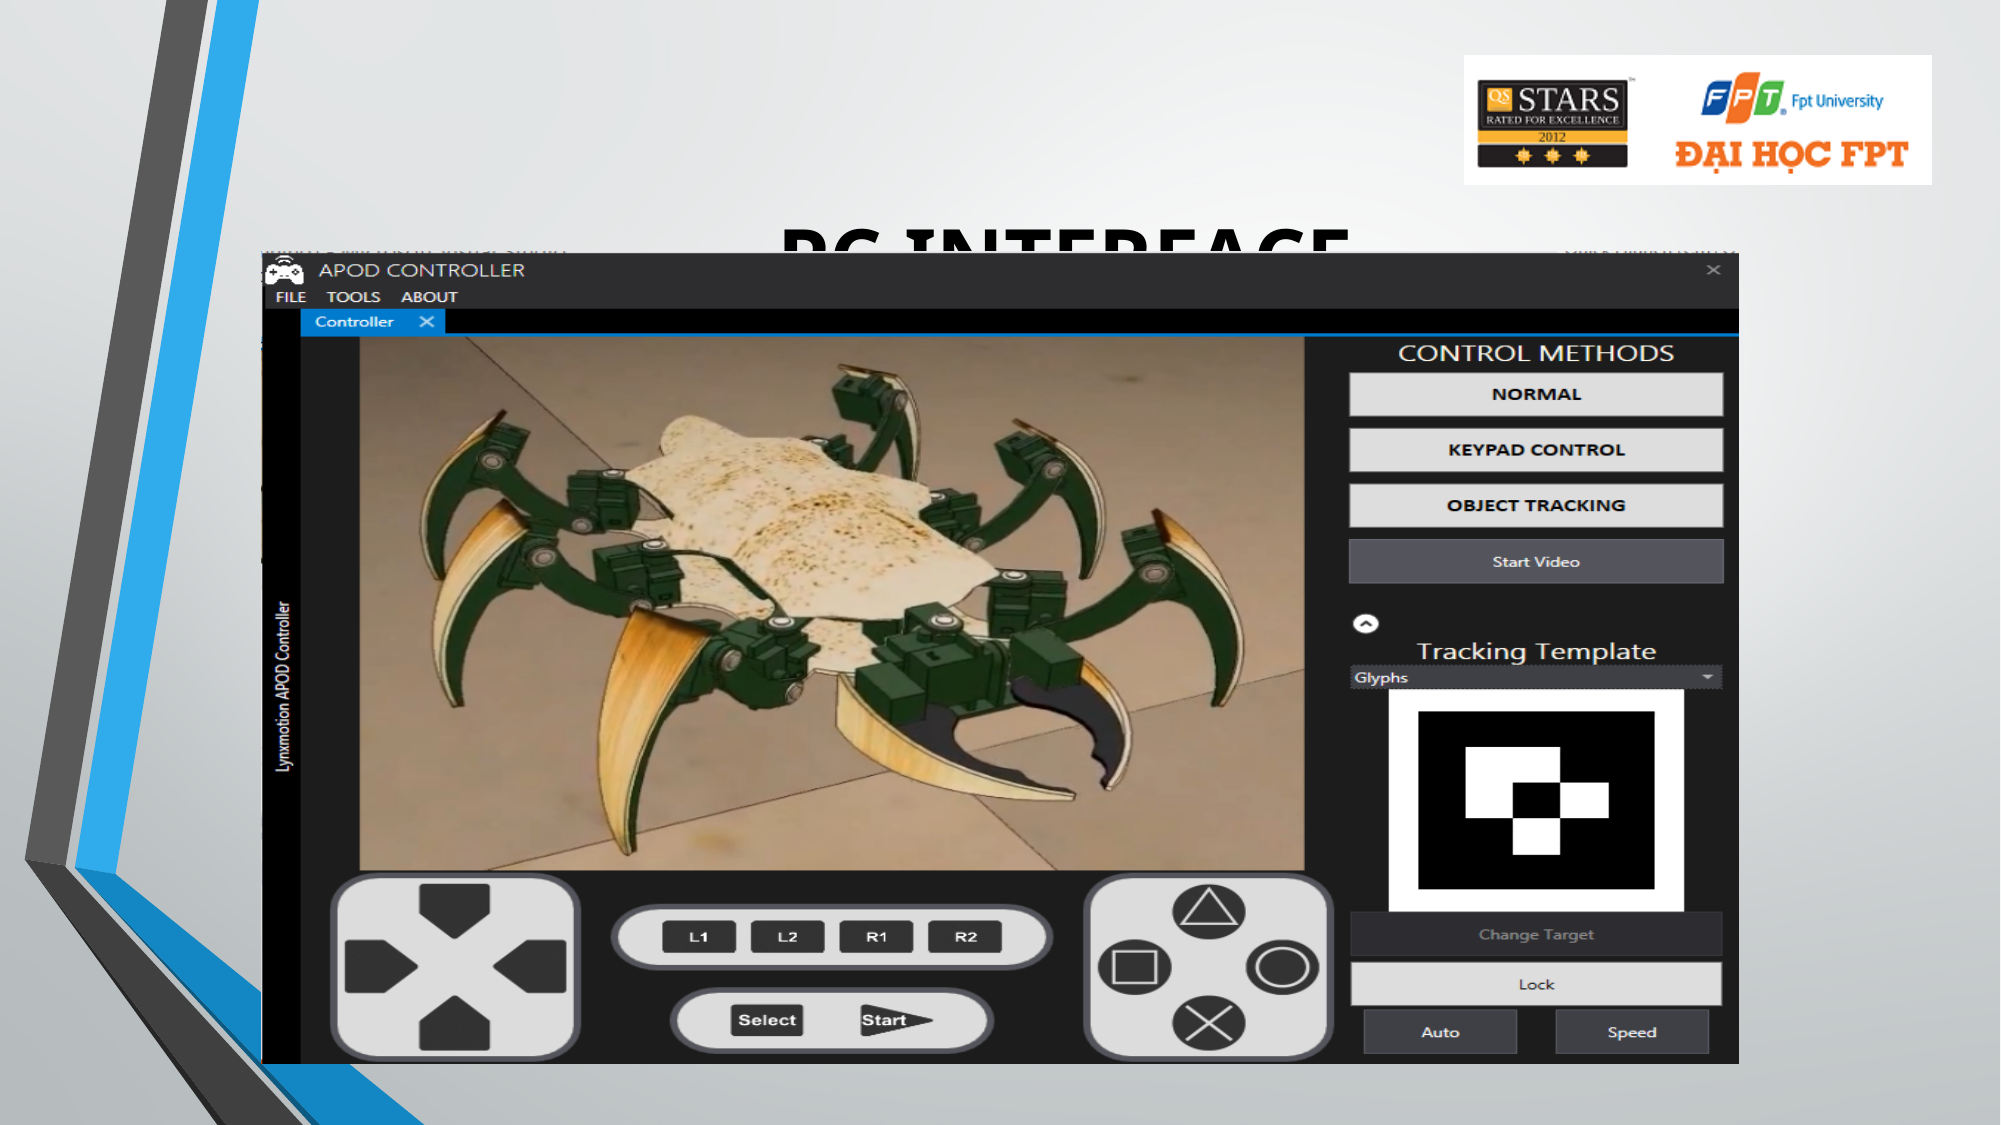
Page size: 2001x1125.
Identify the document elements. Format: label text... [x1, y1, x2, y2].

picture [261, 250, 1739, 1065]
title PC INTERFACE [243, 112, 1887, 400]
picture [1463, 55, 1932, 185]
